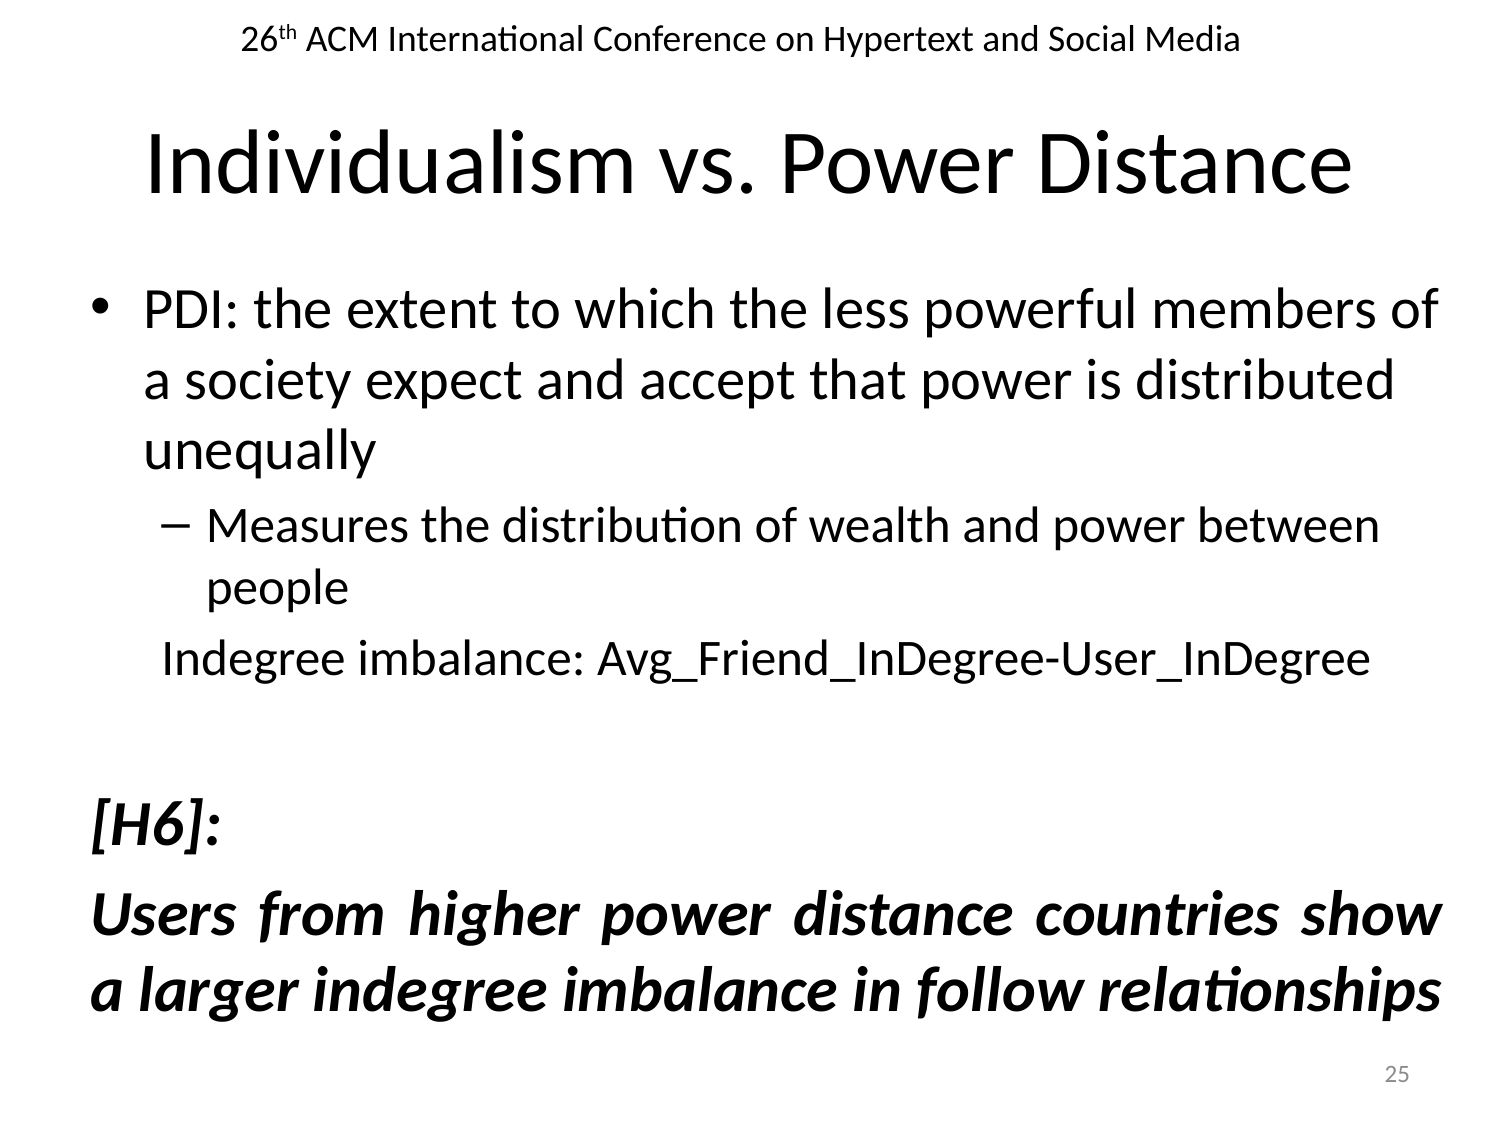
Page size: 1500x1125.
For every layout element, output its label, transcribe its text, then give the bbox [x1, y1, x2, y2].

title Individualism vs. Power Distance [75, 63, 1425, 252]
slide_number 24 [1074, 1042, 1425, 1103]
list PDI: the extent to which the less powerful members of a society expect and accept that power is distributed unequally Measures the distribution of wealth and power between people Indegree imbalance: Avg_Friend_InDegree-User_InDegree [H6]: Users from higher power distance countries show a larger indegree imbalance in follow relationships [75, 262, 1459, 1083]
